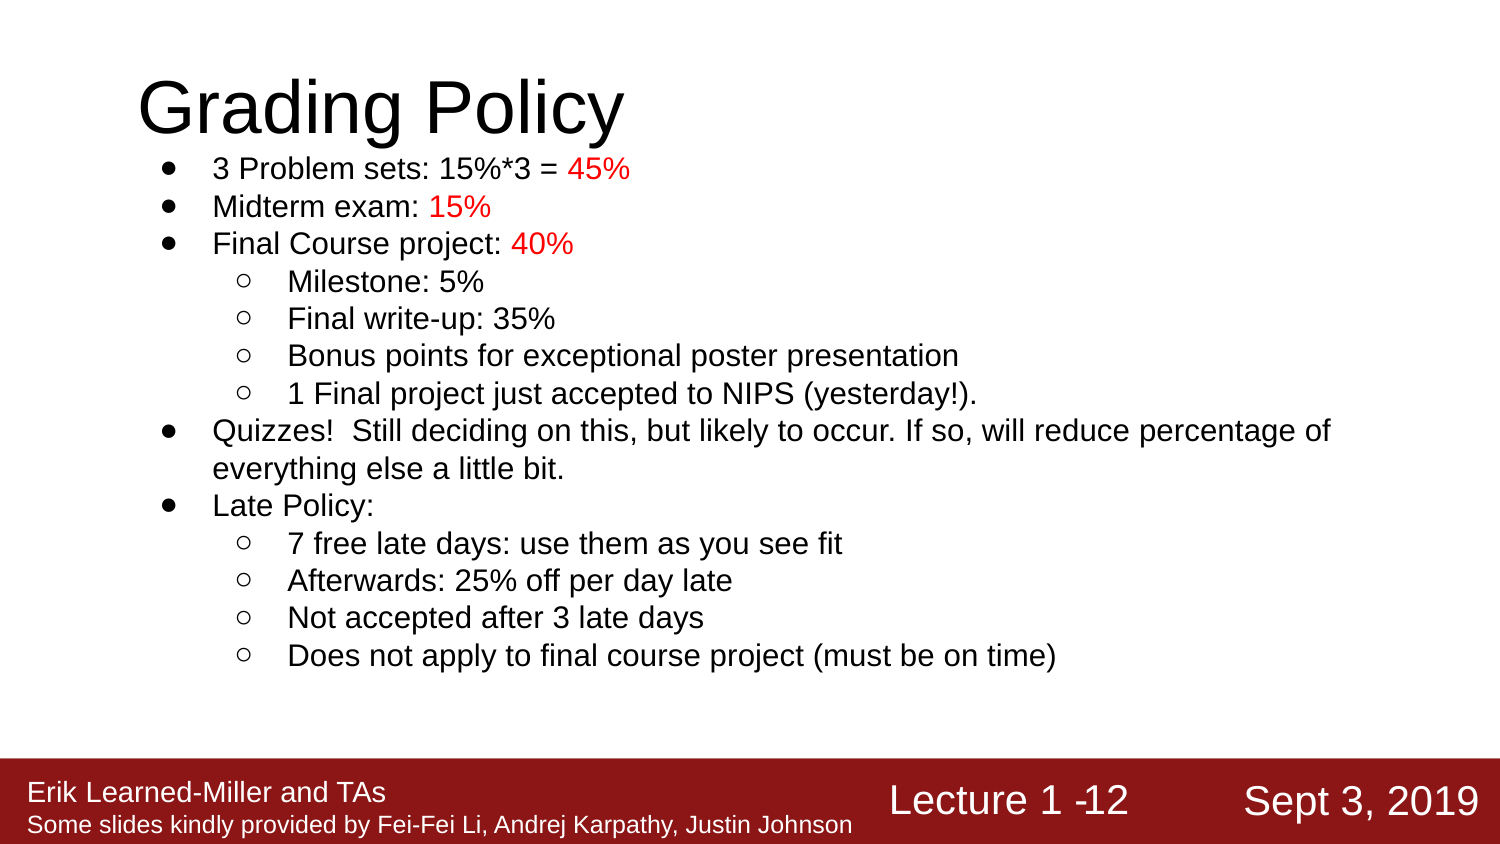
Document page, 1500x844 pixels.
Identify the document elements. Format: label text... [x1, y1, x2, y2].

text_box Grading Policy 3 Problem sets: 15%*3 = 45% Midterm exam: 15% Final Course project: 40% Milestone: 5% Final write-up: 35% Bonus points for exceptional poster presentation 1 Final project just accepted to NIPS (yesterday!). Quizzes! Still deciding on this, but likely to occur. If so, will reduce percentage of everything else a little bit. Late Policy: 7 free late days: use them as you see fit Afterwards: 25% off per day late Not accepted after 3 late days Does not apply to final course project (must be on time) [122, 43, 1390, 713]
slide_number ‹#› [1054, 765, 1145, 831]
